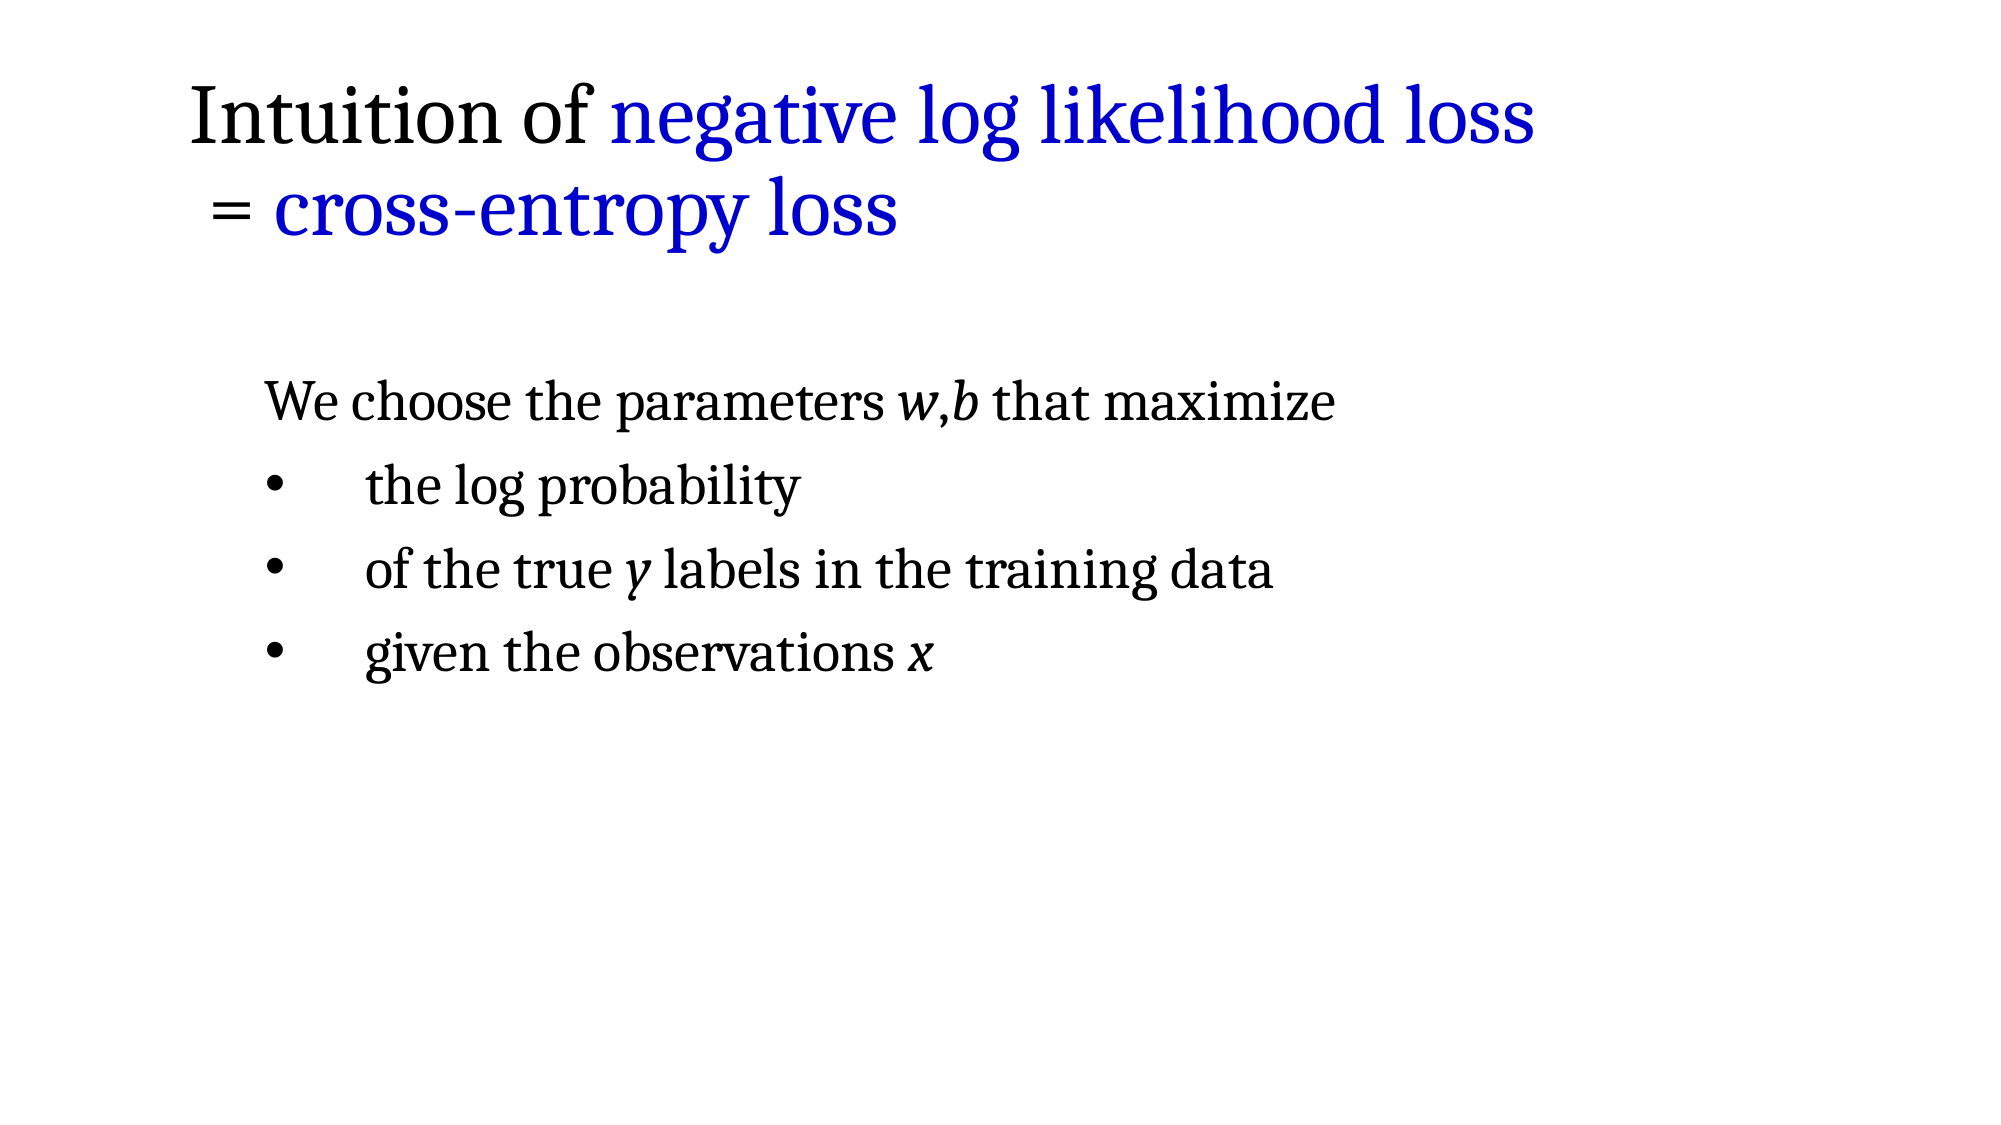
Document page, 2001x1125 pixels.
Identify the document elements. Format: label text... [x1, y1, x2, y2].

list We choose the parameters w,b that maximize the log probability of the true y labels in the training data given the observations x [249, 262, 1900, 1085]
title Intuition of negative log likelihood loss = cross-entropy loss [174, 62, 1825, 262]
